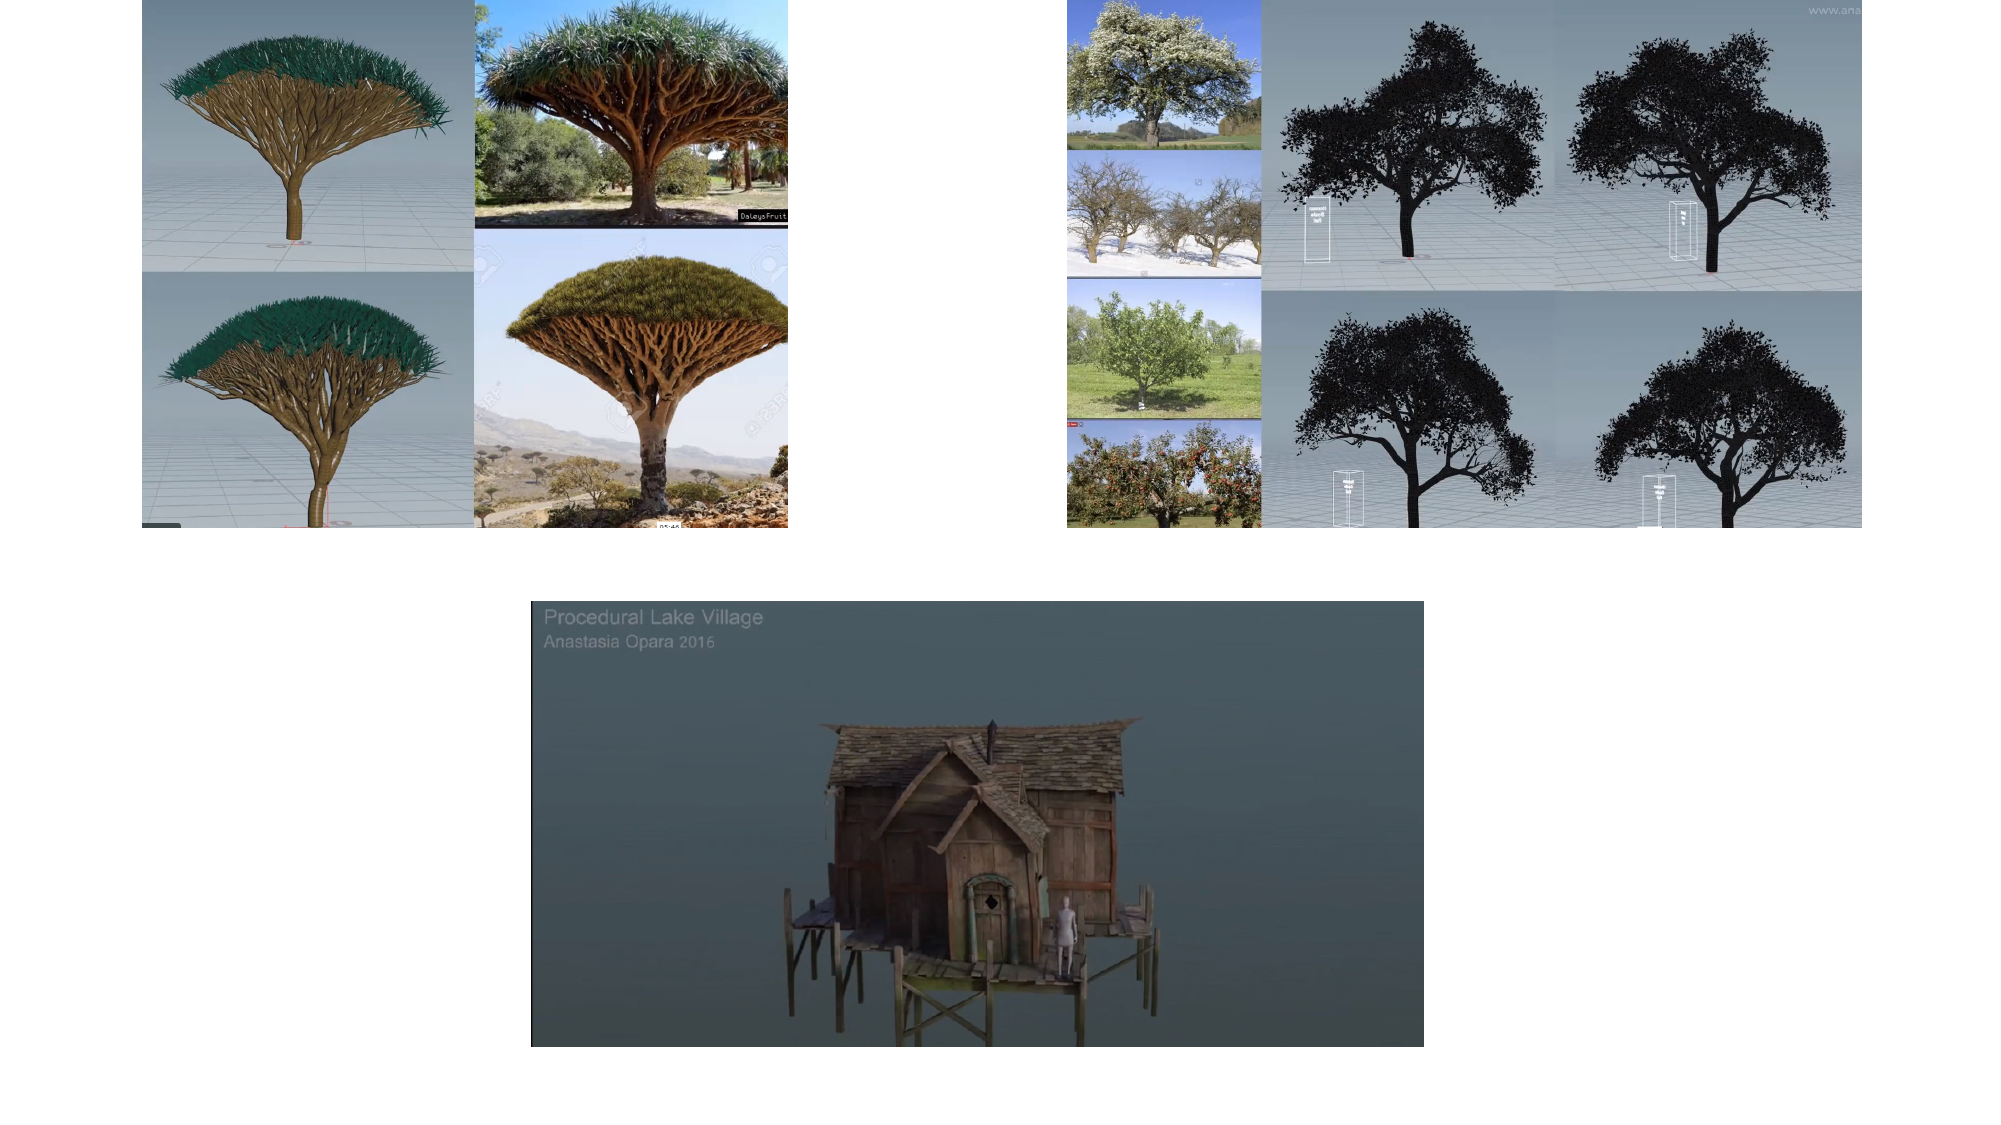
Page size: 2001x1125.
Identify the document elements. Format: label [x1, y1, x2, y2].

picture [142, 0, 789, 528]
picture [1067, 0, 1862, 528]
picture [531, 601, 1424, 1047]
